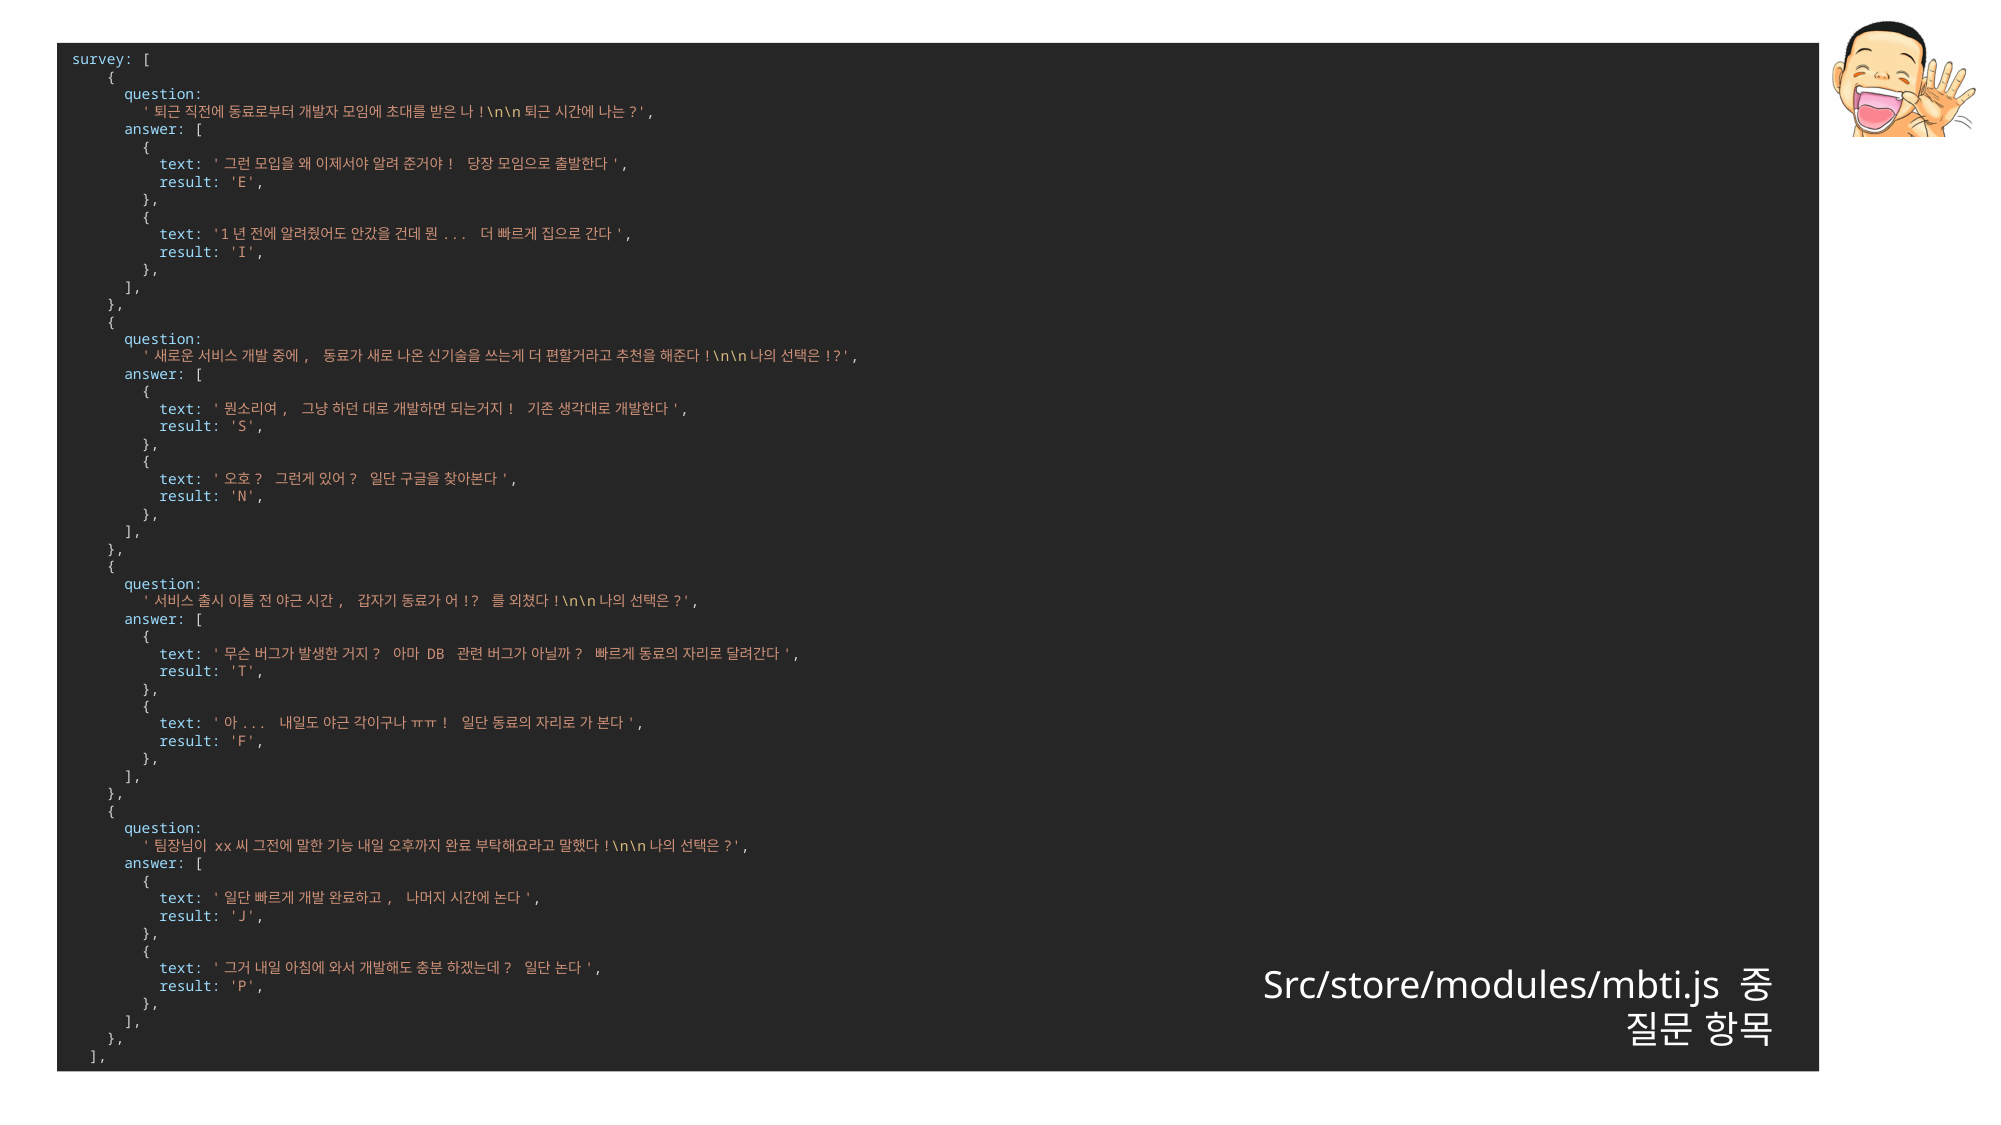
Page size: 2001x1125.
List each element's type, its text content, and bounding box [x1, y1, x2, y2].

picture [1808, 0, 2000, 137]
text_box Src/store/modules/mbti.js 중 질문 항목 [1248, 953, 1789, 1059]
text_box survey: [ { question: '퇴근 직전에 동료로부터 개발자 모임에 초대를 받은 나!\n\n퇴근 시간에 나는?', answer: [ { text: '그런 모입을 왜 이제서야 알려 준거야! 당장 모임으로 출발한다', result: 'E', }, { text: '1년 전에 알려줬어도 안갔을 건데 뭔... 더 빠르게 집으로 간다', result: 'I', }, ], }, { question: '새로운 서비스 개발 중에, 동료가 새로 나온 신기술을 쓰는게 더 편할거라고 추천을 해준다!\n\n나의 선택은!?', answer: [ { text: '뭔소리여, 그냥 하던 대로 개발하면 되는거지! 기존 생각대로 개발한다', result: 'S', }, { text: '오호? 그런게 있어? 일단 구글을 찾아본다', result: 'N', }, ], }, { question: '서비스 출시 이틀 전 야근 시간, 갑자기 동료가 어!? 를 외쳤다!\n\n나의 선택은?', answer: [ { text: '무슨 버그가 발생한 거지? 아마 DB 관련 버그가 아닐까? 빠르게 동료의 자리로 달려간다', result: 'T', }, { text: '아... 내일도 야근 각이구나 ㅠㅠ! 일단 동료의 자리로 가 본다', result: 'F', }, ], }, { question: '팀장님이 xx씨 그전에 말한 기능 내일 오후까지 완료 부탁해요라고 말했다!\n\n나의 선택은?', answer: [ { text: '일단 빠르게 개발 완료하고, 나머지 시간에 논다', result: 'J', }, { text: '그거 내일 아침에 와서 개발해도 충분 하겠는데? 일단 논다', result: 'P', }, ], }, ], [57, 42, 1820, 1072]
